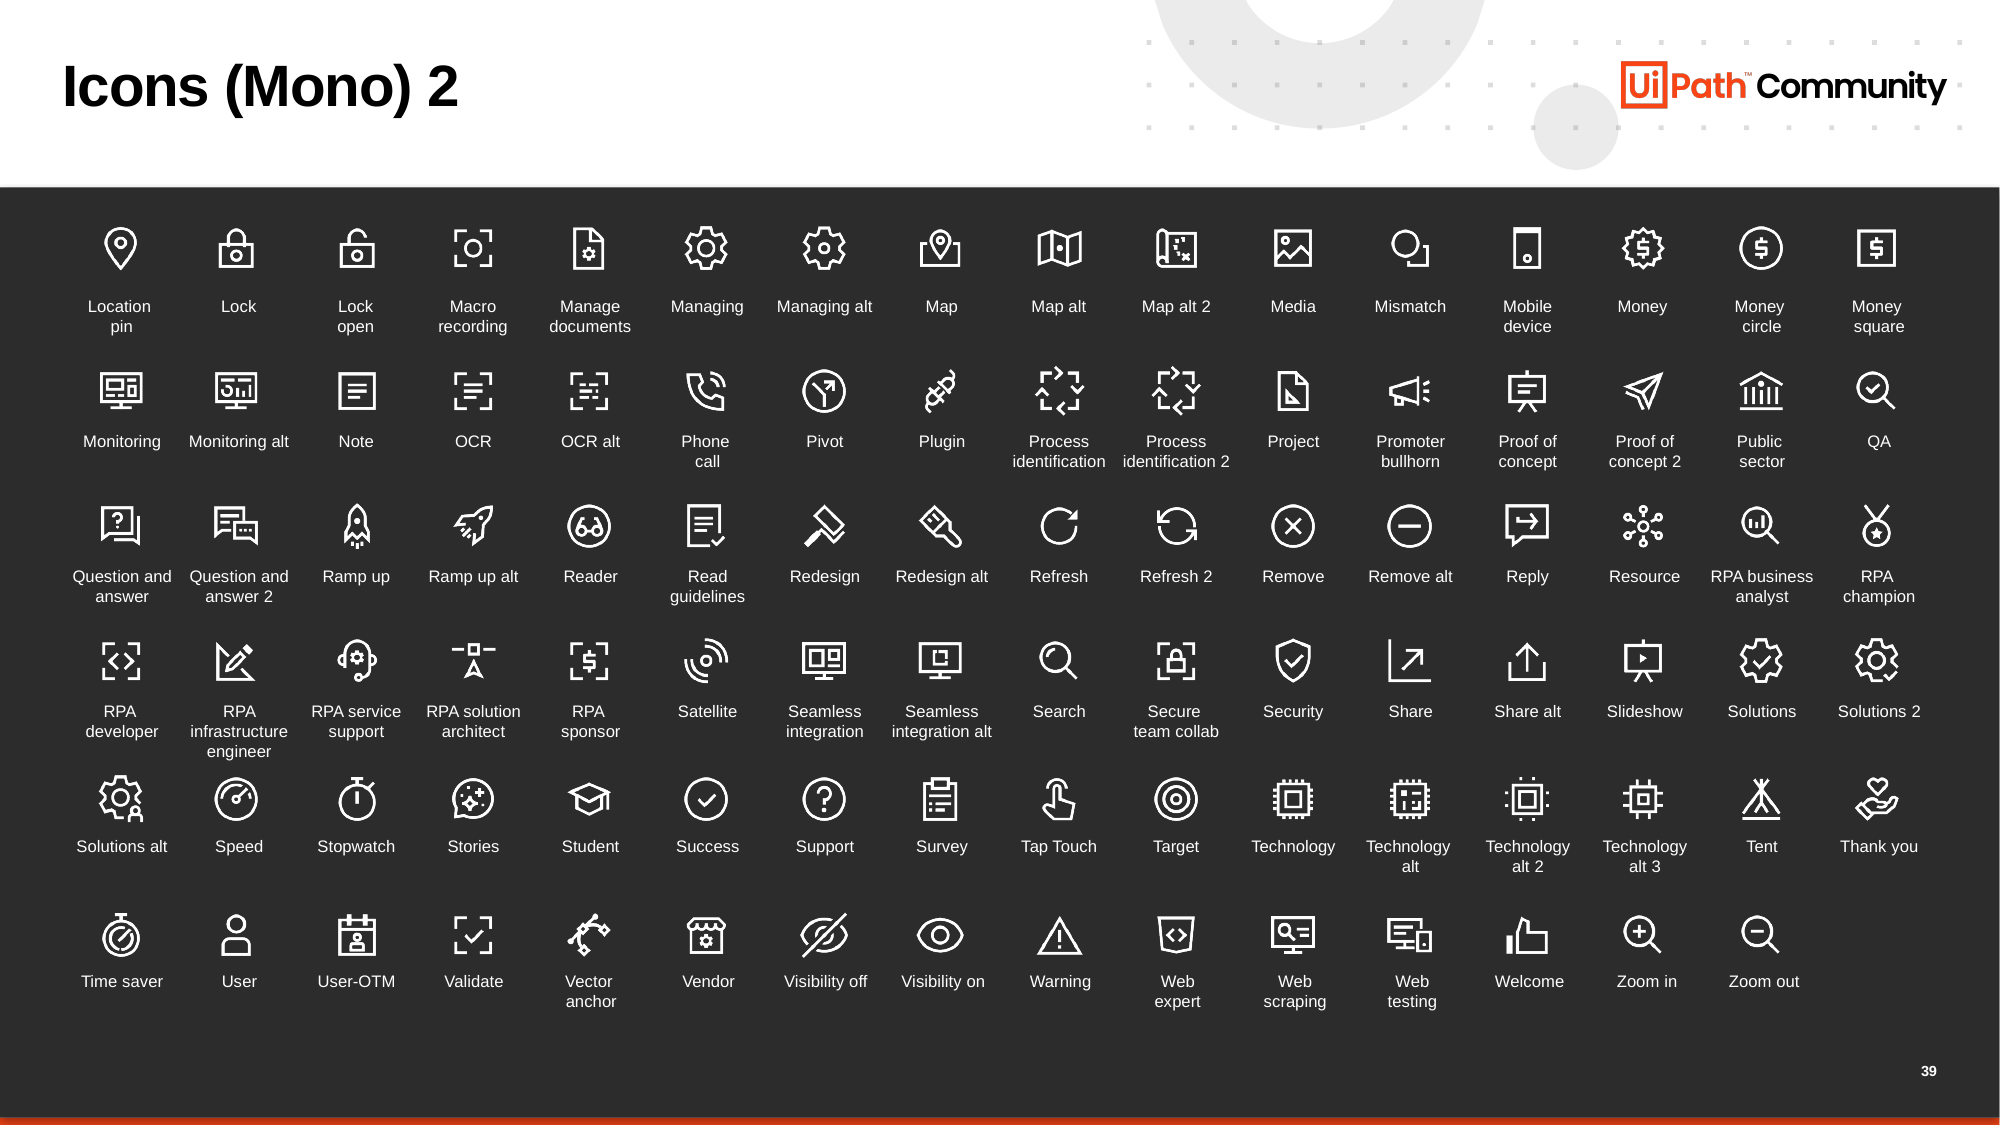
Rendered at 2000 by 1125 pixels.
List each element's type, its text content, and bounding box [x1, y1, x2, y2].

picture [100, 640, 141, 681]
picture [1621, 226, 1665, 271]
picture [1512, 227, 1542, 270]
picture [685, 504, 726, 548]
picture [1042, 777, 1077, 821]
picture [1274, 229, 1312, 267]
picture [685, 370, 726, 411]
picture [567, 913, 612, 958]
picture [338, 228, 375, 269]
picture [1507, 368, 1546, 413]
picture [1738, 370, 1784, 411]
picture [1505, 916, 1548, 954]
picture [1504, 777, 1549, 821]
picture [452, 778, 494, 820]
picture [221, 914, 251, 957]
picture [569, 370, 610, 411]
picture [1154, 228, 1197, 269]
picture [573, 226, 605, 271]
picture [1275, 638, 1311, 683]
picture [1739, 226, 1783, 271]
picture [1388, 376, 1431, 406]
picture [1624, 638, 1662, 683]
picture [1149, 365, 1202, 416]
picture [1739, 638, 1783, 683]
picture [337, 371, 376, 410]
picture [335, 639, 378, 682]
picture [1390, 229, 1429, 267]
picture [1037, 229, 1082, 267]
picture [1039, 640, 1080, 681]
picture [1856, 370, 1897, 411]
picture [1271, 504, 1315, 548]
picture [682, 637, 729, 684]
picture [1741, 506, 1781, 546]
picture [216, 640, 256, 681]
picture [684, 916, 727, 954]
picture [918, 641, 963, 680]
picture [343, 503, 370, 549]
picture [569, 640, 610, 681]
picture [214, 371, 258, 410]
picture [1857, 229, 1896, 267]
picture [97, 774, 144, 823]
picture [1034, 365, 1085, 416]
picture [802, 641, 846, 680]
picture [453, 915, 494, 956]
picture [1621, 370, 1664, 411]
picture [101, 913, 140, 958]
picture [1157, 916, 1195, 954]
picture [683, 777, 728, 821]
picture [1854, 638, 1899, 683]
picture [1618, 58, 1949, 113]
picture [1741, 778, 1781, 820]
picture [101, 506, 140, 546]
title Icons (Mono) 2 [62, 58, 1147, 172]
picture [1504, 504, 1549, 548]
picture [1040, 507, 1079, 545]
picture [1157, 506, 1197, 545]
picture [802, 226, 846, 271]
picture [916, 917, 965, 953]
picture [802, 777, 846, 821]
picture [218, 228, 254, 269]
picture [453, 370, 494, 411]
picture [1277, 370, 1309, 411]
picture [1387, 917, 1432, 953]
picture [214, 777, 258, 821]
picture [1387, 638, 1432, 683]
picture [1156, 640, 1196, 681]
picture [800, 912, 848, 959]
picture [104, 225, 137, 271]
picture [566, 782, 613, 816]
picture [1623, 778, 1663, 820]
picture [214, 506, 258, 546]
picture [1036, 915, 1083, 956]
picture [683, 226, 728, 271]
picture [453, 505, 494, 547]
picture [922, 777, 958, 821]
picture [1154, 777, 1198, 821]
picture [1273, 778, 1313, 820]
picture [453, 228, 494, 269]
picture [1387, 504, 1432, 548]
picture [1389, 778, 1430, 820]
picture [451, 642, 496, 679]
picture [1623, 915, 1663, 956]
picture [337, 914, 376, 957]
picture [918, 504, 963, 548]
picture [1507, 642, 1546, 681]
picture [1862, 504, 1891, 548]
picture [337, 777, 376, 821]
picture [567, 504, 612, 548]
text_box 39 [1879, 1061, 1937, 1082]
picture [919, 229, 962, 267]
picture [1741, 915, 1781, 956]
picture [802, 504, 846, 548]
picture [802, 368, 846, 413]
picture [1271, 916, 1315, 954]
picture [98, 371, 143, 410]
picture [924, 367, 956, 414]
picture [1623, 504, 1663, 548]
picture [1853, 777, 1900, 821]
